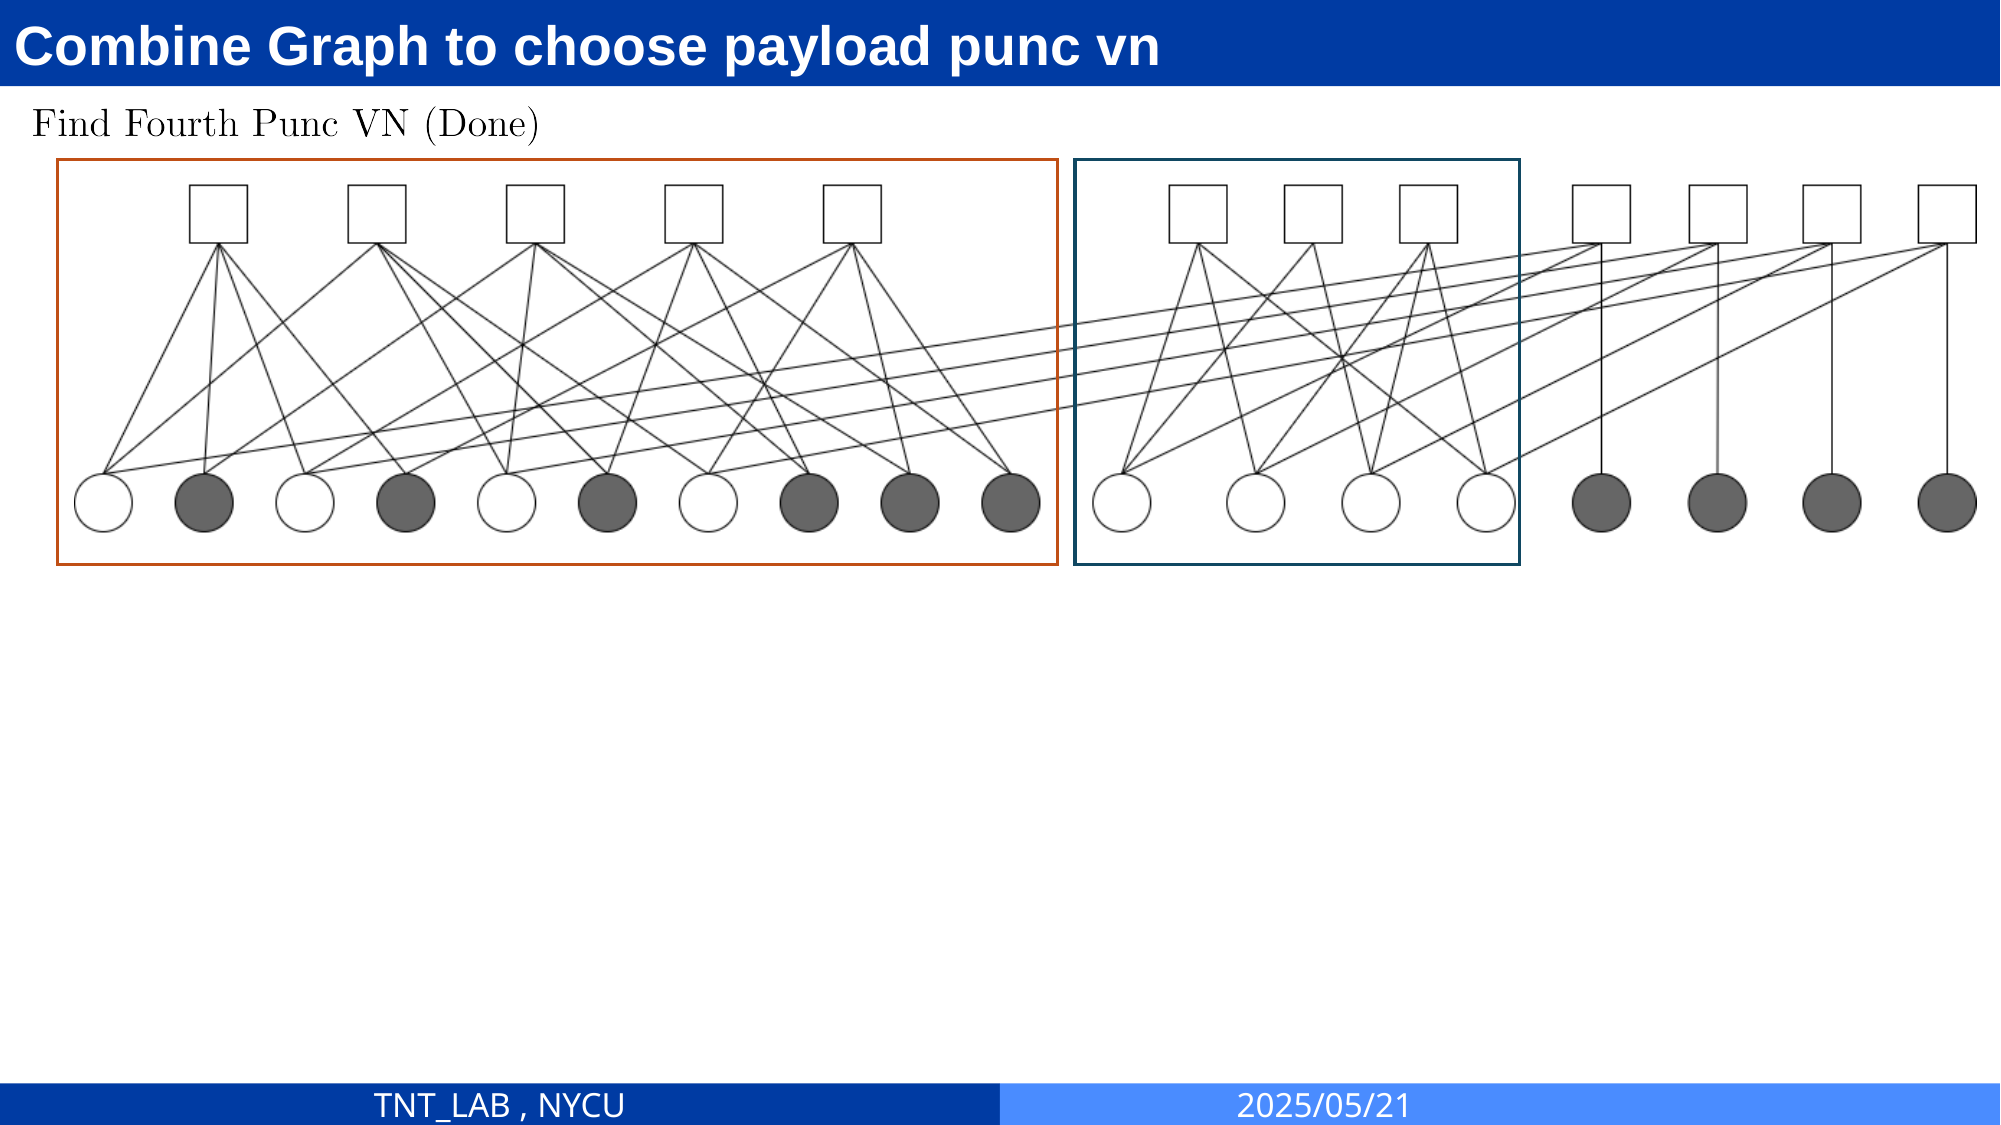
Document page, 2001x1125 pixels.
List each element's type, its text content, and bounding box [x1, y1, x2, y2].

picture [32, 106, 537, 146]
text_box Combine Graph to choose payload punc vn [0, 0, 2000, 88]
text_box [57, 127, 1978, 589]
text_box 2025/05/21 [999, 1083, 2000, 1125]
text_box TNT_LAB , NYCU [0, 1083, 999, 1125]
